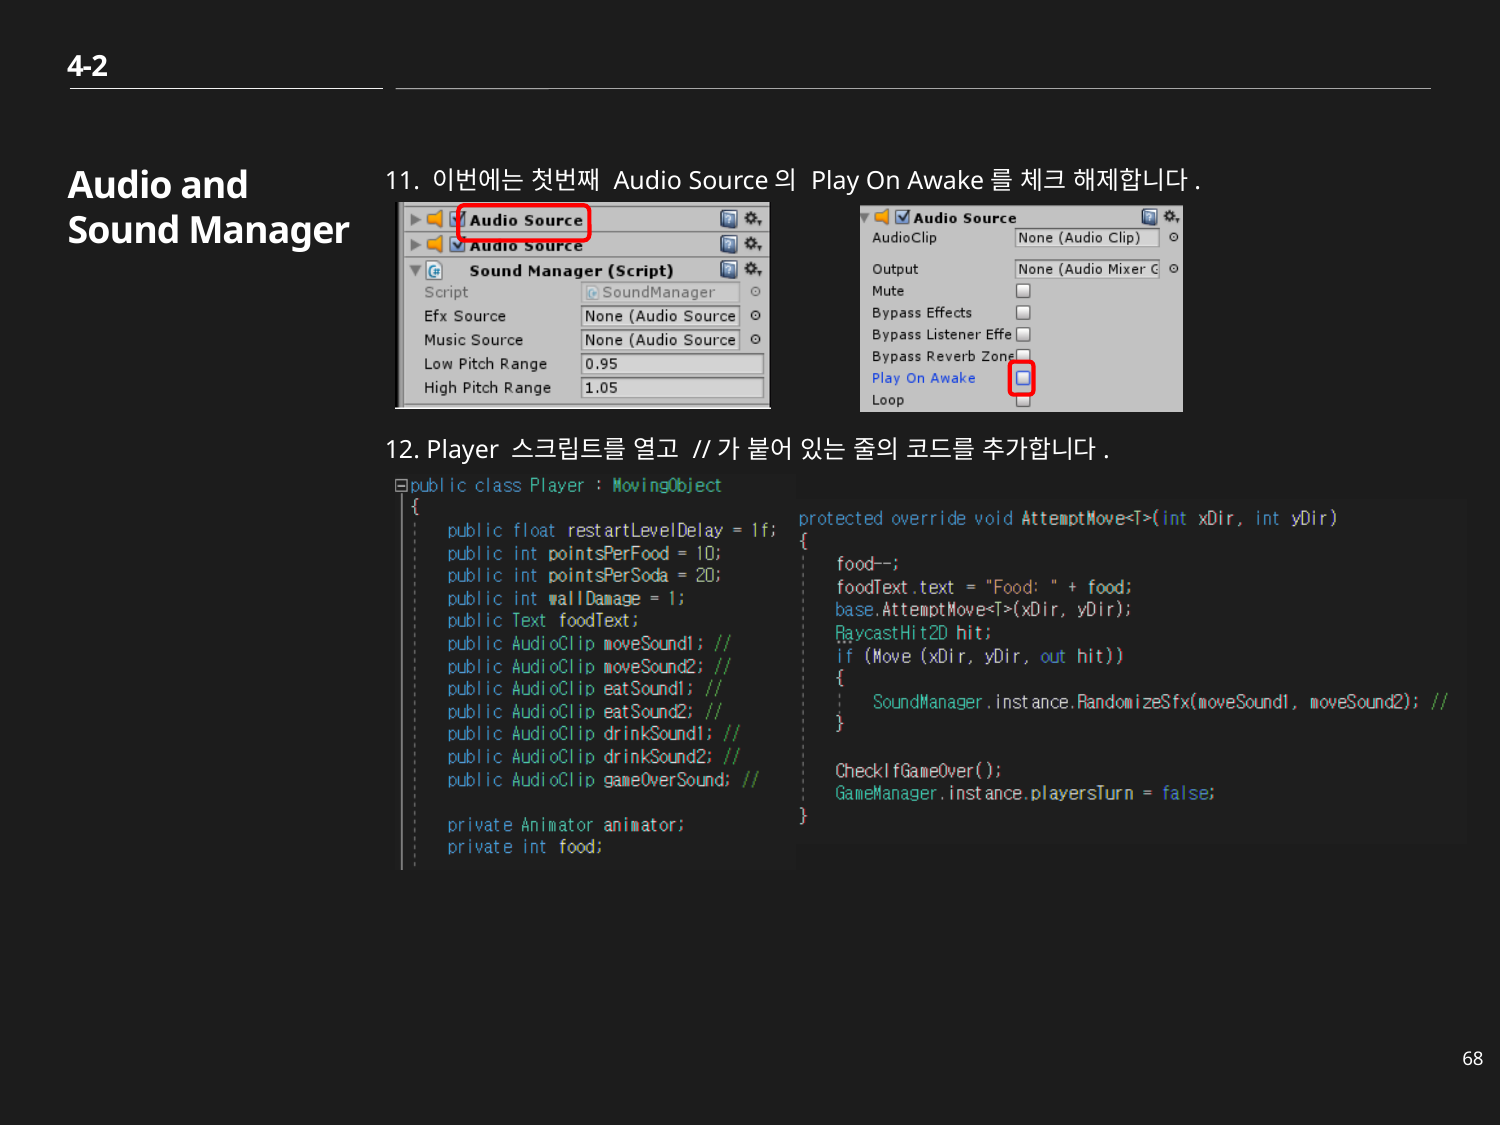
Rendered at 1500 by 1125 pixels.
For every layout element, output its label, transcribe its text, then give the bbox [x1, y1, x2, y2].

picture [395, 474, 1468, 870]
title Audio and Sound Manager [52, 153, 384, 395]
picture [860, 204, 1184, 412]
text_box 4-2 [52, 39, 123, 90]
text_box 11. 이번에는 첫번째 Audio Source의 Play On Awake를 체크 해제합니다. 12. Player 스크립트를 열고 //가 붙어 있는 줄의 코드를 추가합니다. [370, 157, 1216, 472]
text_box 68 [1377, 1039, 1499, 1080]
picture [395, 202, 771, 410]
